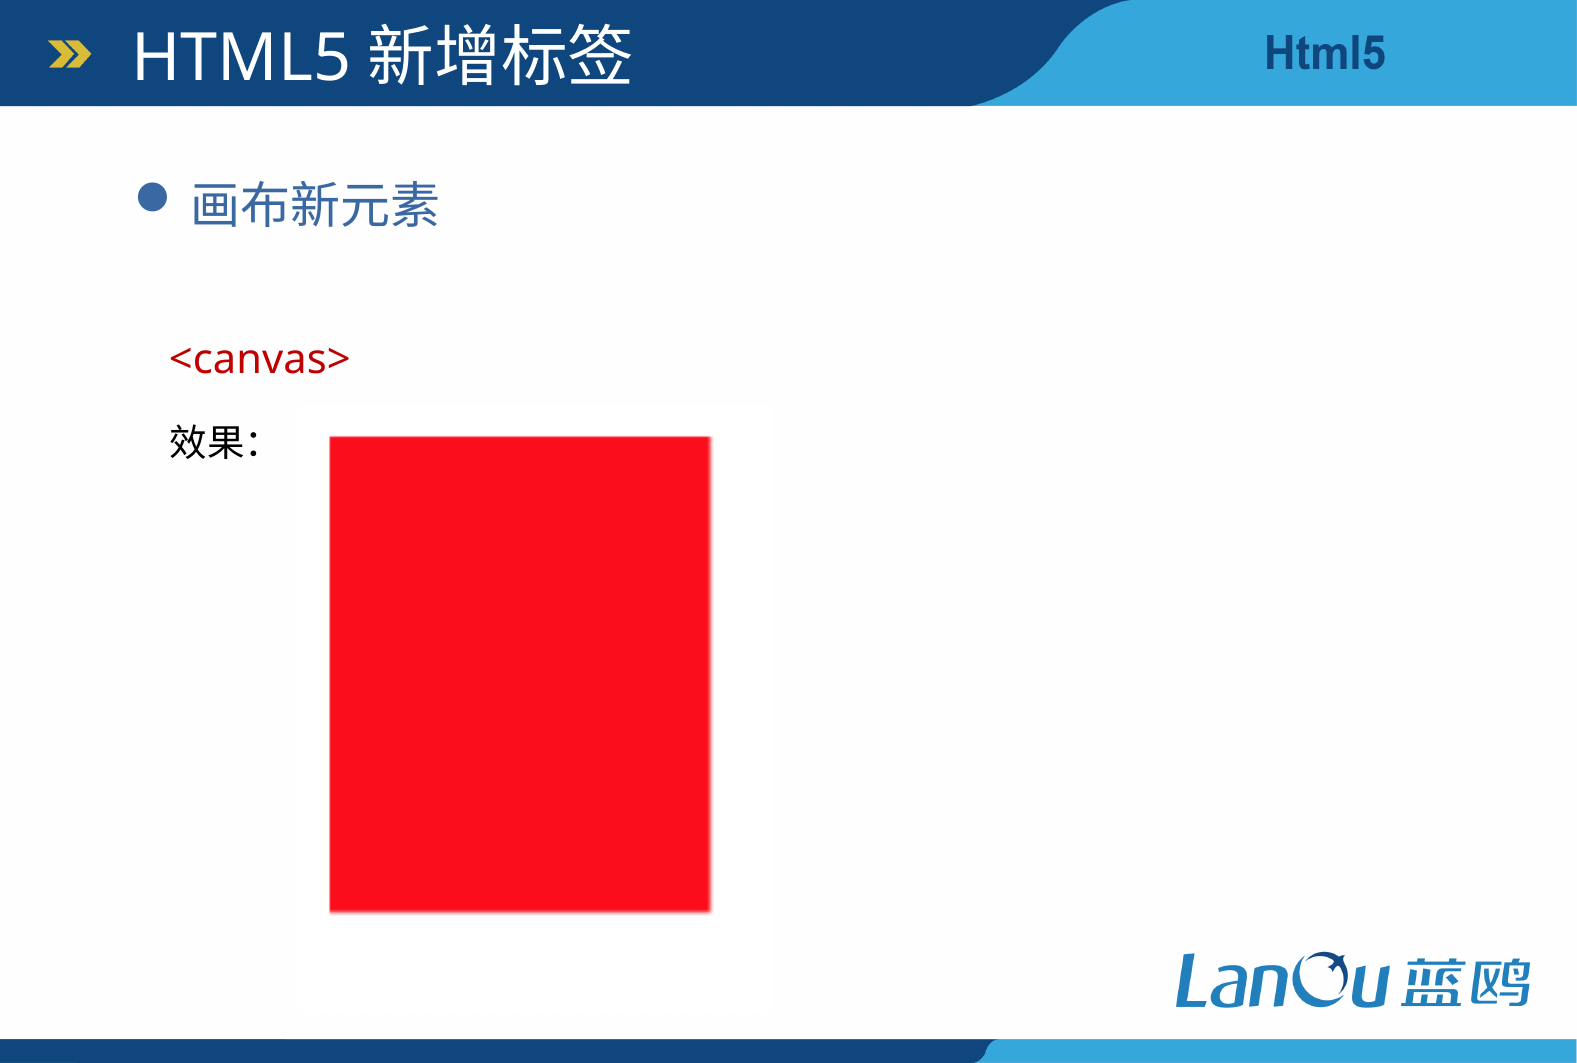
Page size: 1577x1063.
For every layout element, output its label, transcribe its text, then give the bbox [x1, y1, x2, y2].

text_box <canvas> [154, 324, 1553, 390]
text_box 画布新元素 [126, 166, 448, 242]
text_box HTML5新增标签 [116, 5, 650, 101]
picture [0, 0, 1577, 1063]
text_box 效果： [155, 411, 296, 472]
text_box [118, 177, 228, 284]
